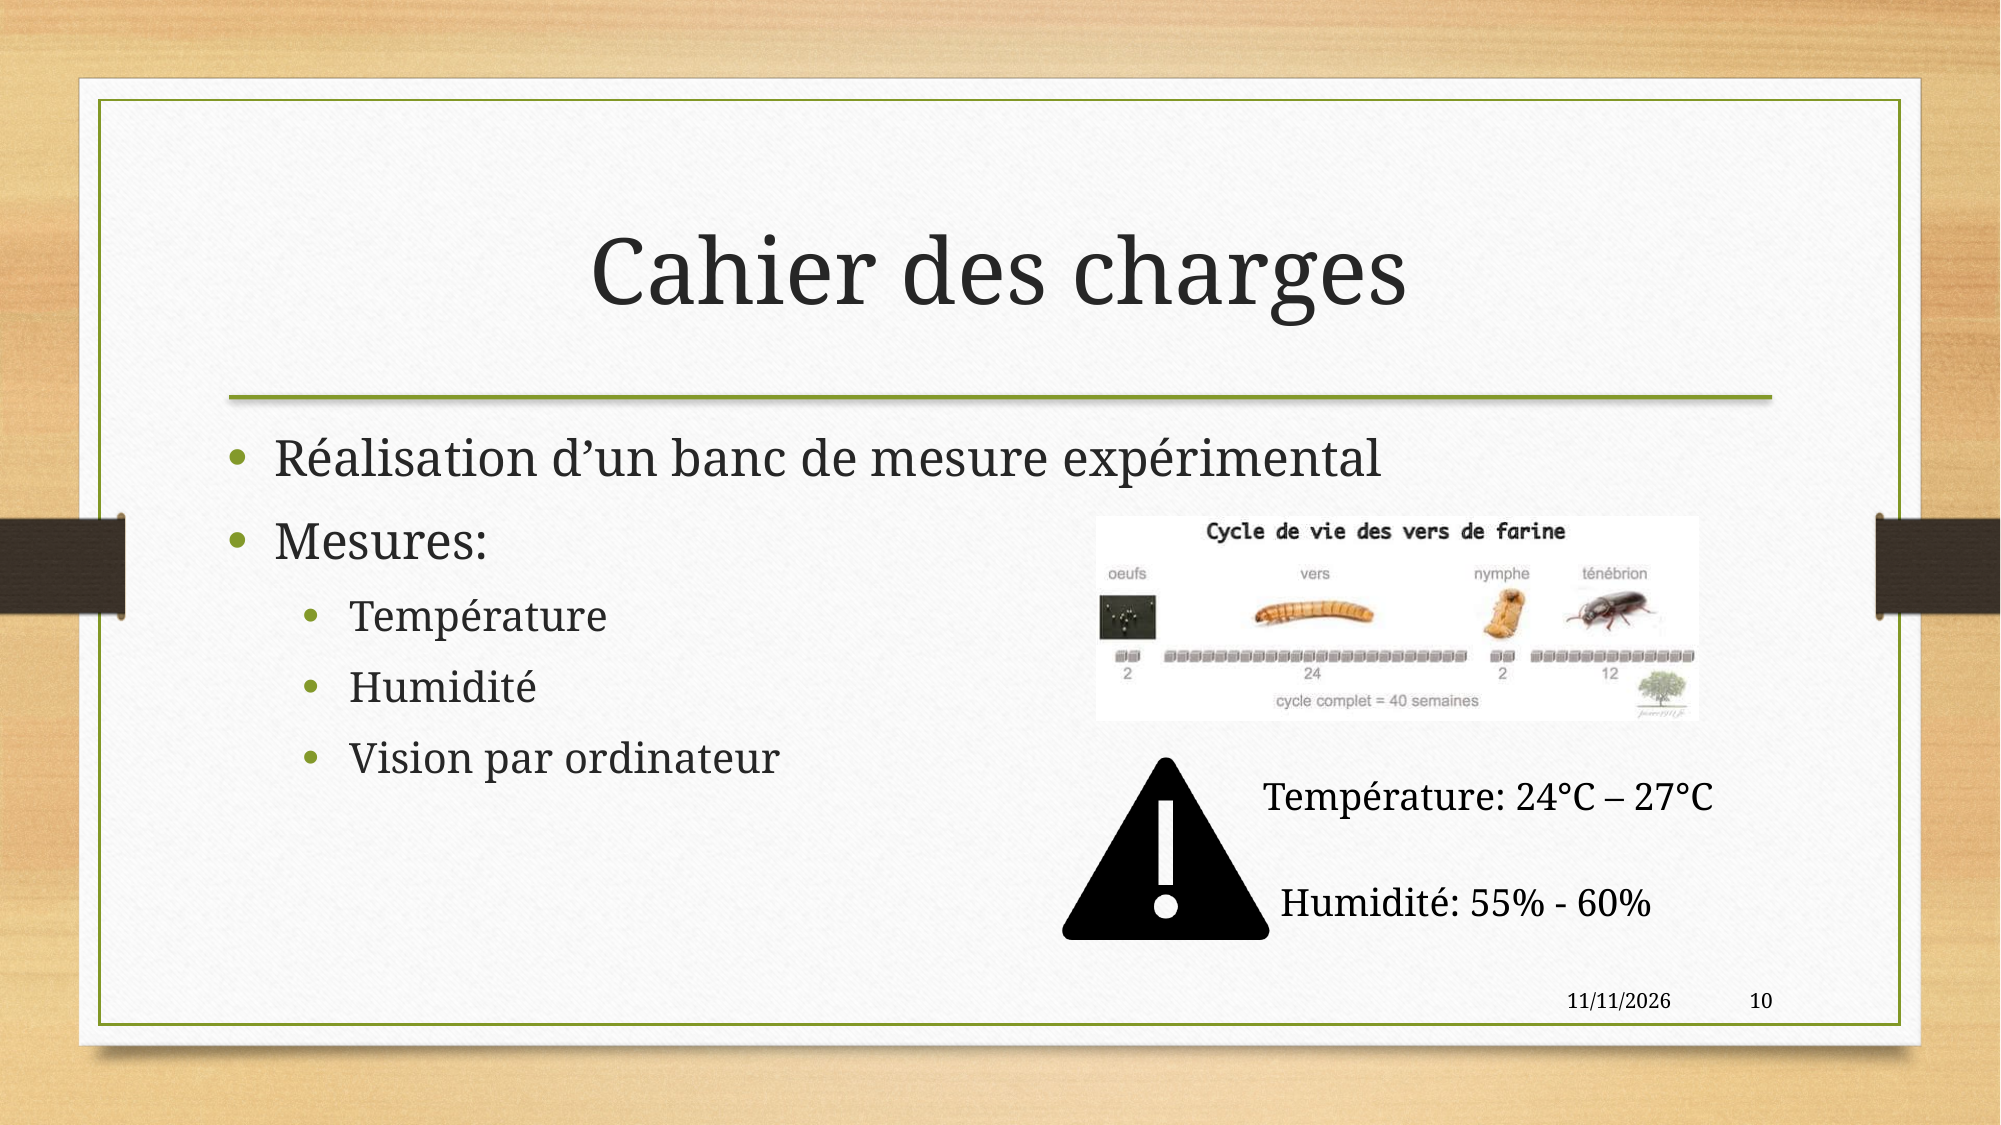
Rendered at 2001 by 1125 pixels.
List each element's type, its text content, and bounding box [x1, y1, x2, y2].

text_box Température: 24°C – 27°C [1286, 765, 1781, 826]
text_box Cahier des charges [212, 161, 1788, 375]
picture [0, 0, 2001, 1125]
text_box Humidité: 55% - 60% [1286, 871, 1701, 932]
text_box Réalisation d’un banc de mesure expérimental Mesures: Température Humidité Vision par ordinateur [212, 419, 1788, 964]
text_box 25/07/2020 [1423, 979, 1686, 1025]
text_box <numéro> [1698, 979, 1788, 1025]
